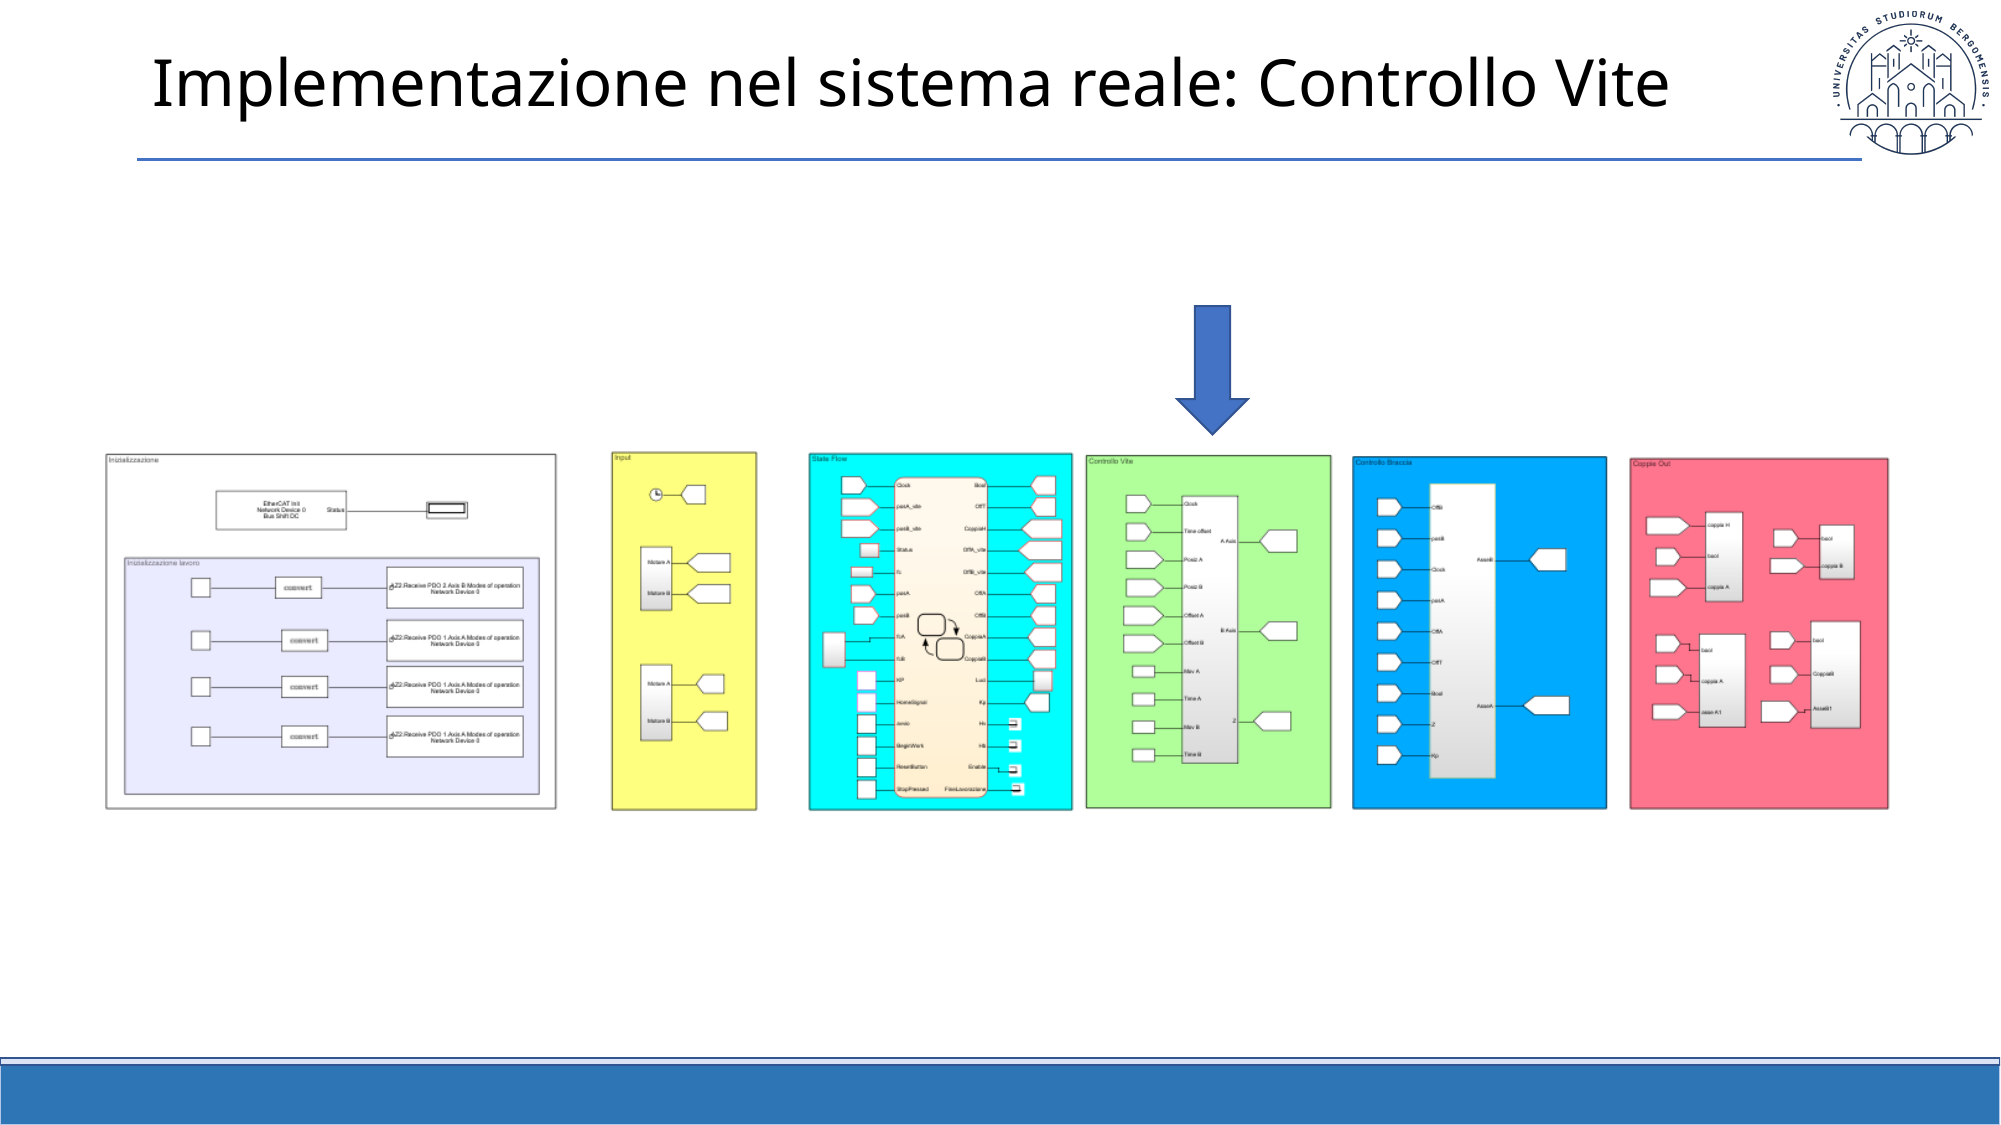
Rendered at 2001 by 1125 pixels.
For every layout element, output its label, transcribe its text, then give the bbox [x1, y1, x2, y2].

slide_number 39 [1538, 1065, 1989, 1125]
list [98, 434, 1902, 821]
title Implementazione nel sistema reale: Controllo Vite [137, 22, 1863, 149]
text_box [1174, 305, 1251, 434]
picture [1833, 11, 1989, 155]
